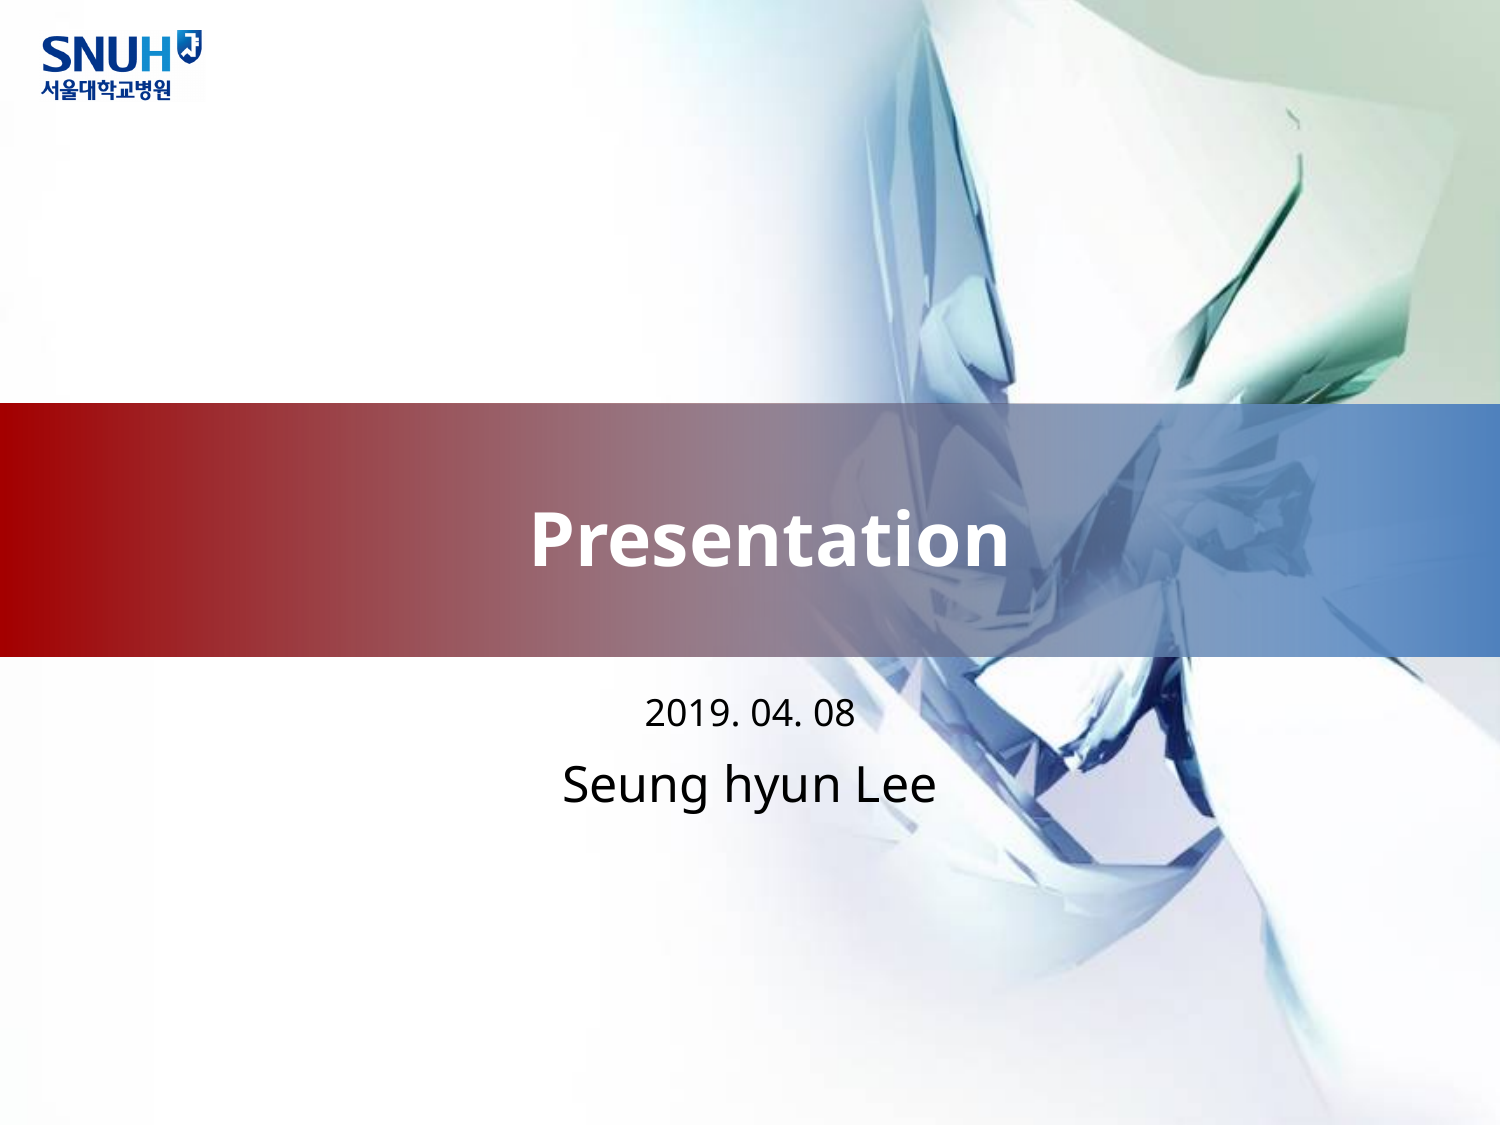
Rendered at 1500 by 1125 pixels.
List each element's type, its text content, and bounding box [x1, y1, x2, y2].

title Presentation [88, 479, 1471, 593]
picture [0, 0, 1500, 404]
text_box 2019. 04. 08 Seung hyun Lee [295, 692, 1206, 1071]
picture [0, 657, 1500, 1125]
